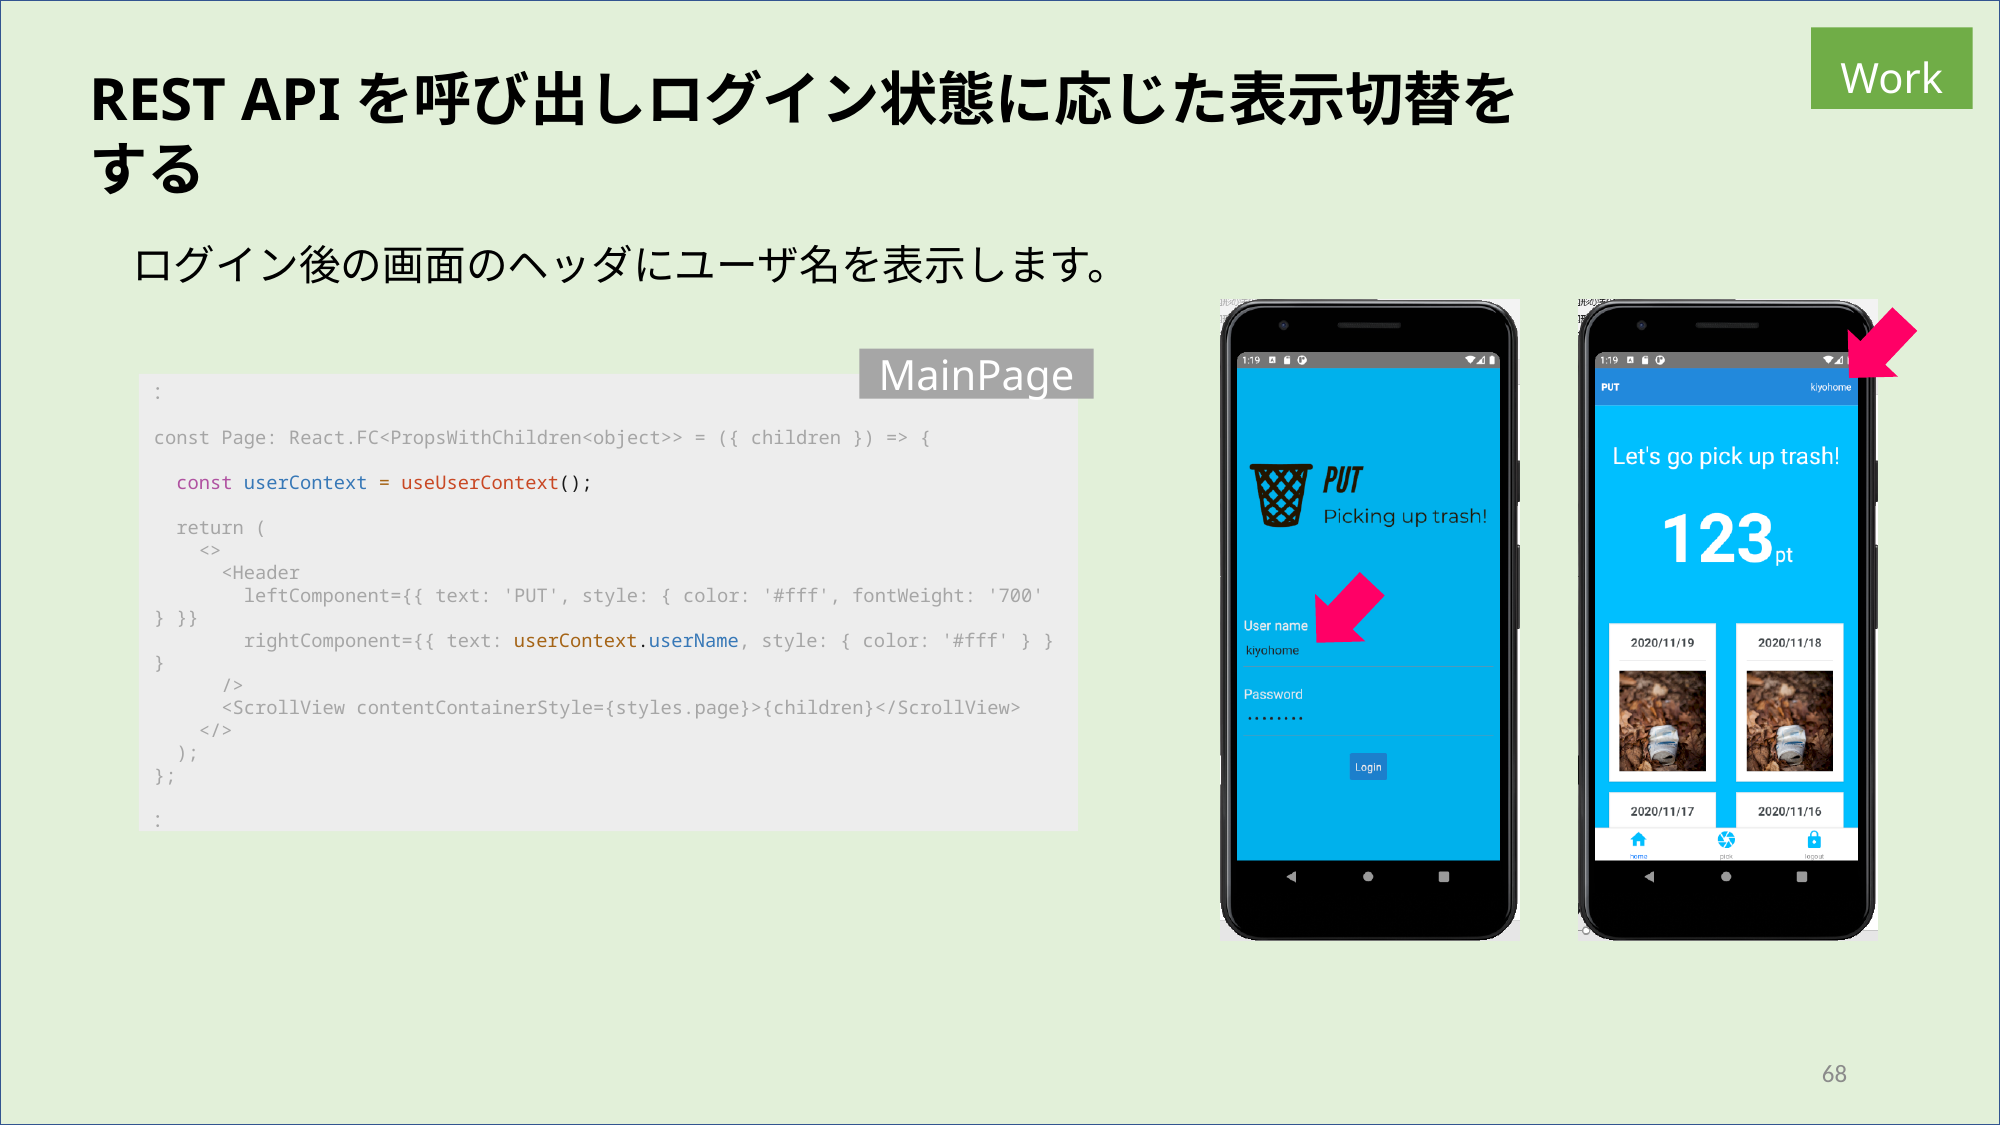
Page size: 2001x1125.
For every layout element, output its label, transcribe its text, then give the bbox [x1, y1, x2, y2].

picture [1578, 299, 1878, 941]
picture [1220, 299, 1520, 941]
text_box Work [1811, 27, 1973, 109]
slide_number 68 [1412, 1042, 1863, 1103]
text_box MainPage [859, 348, 1094, 399]
text_box REST APIを呼び出しログイン状態に応じた表示切替をする [74, 54, 1563, 210]
text_box [0, 0, 2000, 1125]
text_box ： const Page: React.FC<PropsWithChildren<object>> = ({ children }) => { const userContext = useUserContext(); return ( <> <Header leftComponent={{ text: 'PUT', style: { color: '#fff', fontWeight: '700' } }} rightComponent={{ text: userContext.userName, style: { color: '#fff' } }} /> <ScrollView contentContainerStyle={styles.page}>{children}</ScrollView> </> ); }; ： [138, 373, 1078, 832]
text_box ログイン後の画面のヘッダにユーザ名を表示します。 [117, 214, 1904, 297]
text_box [1877, 307, 1918, 378]
